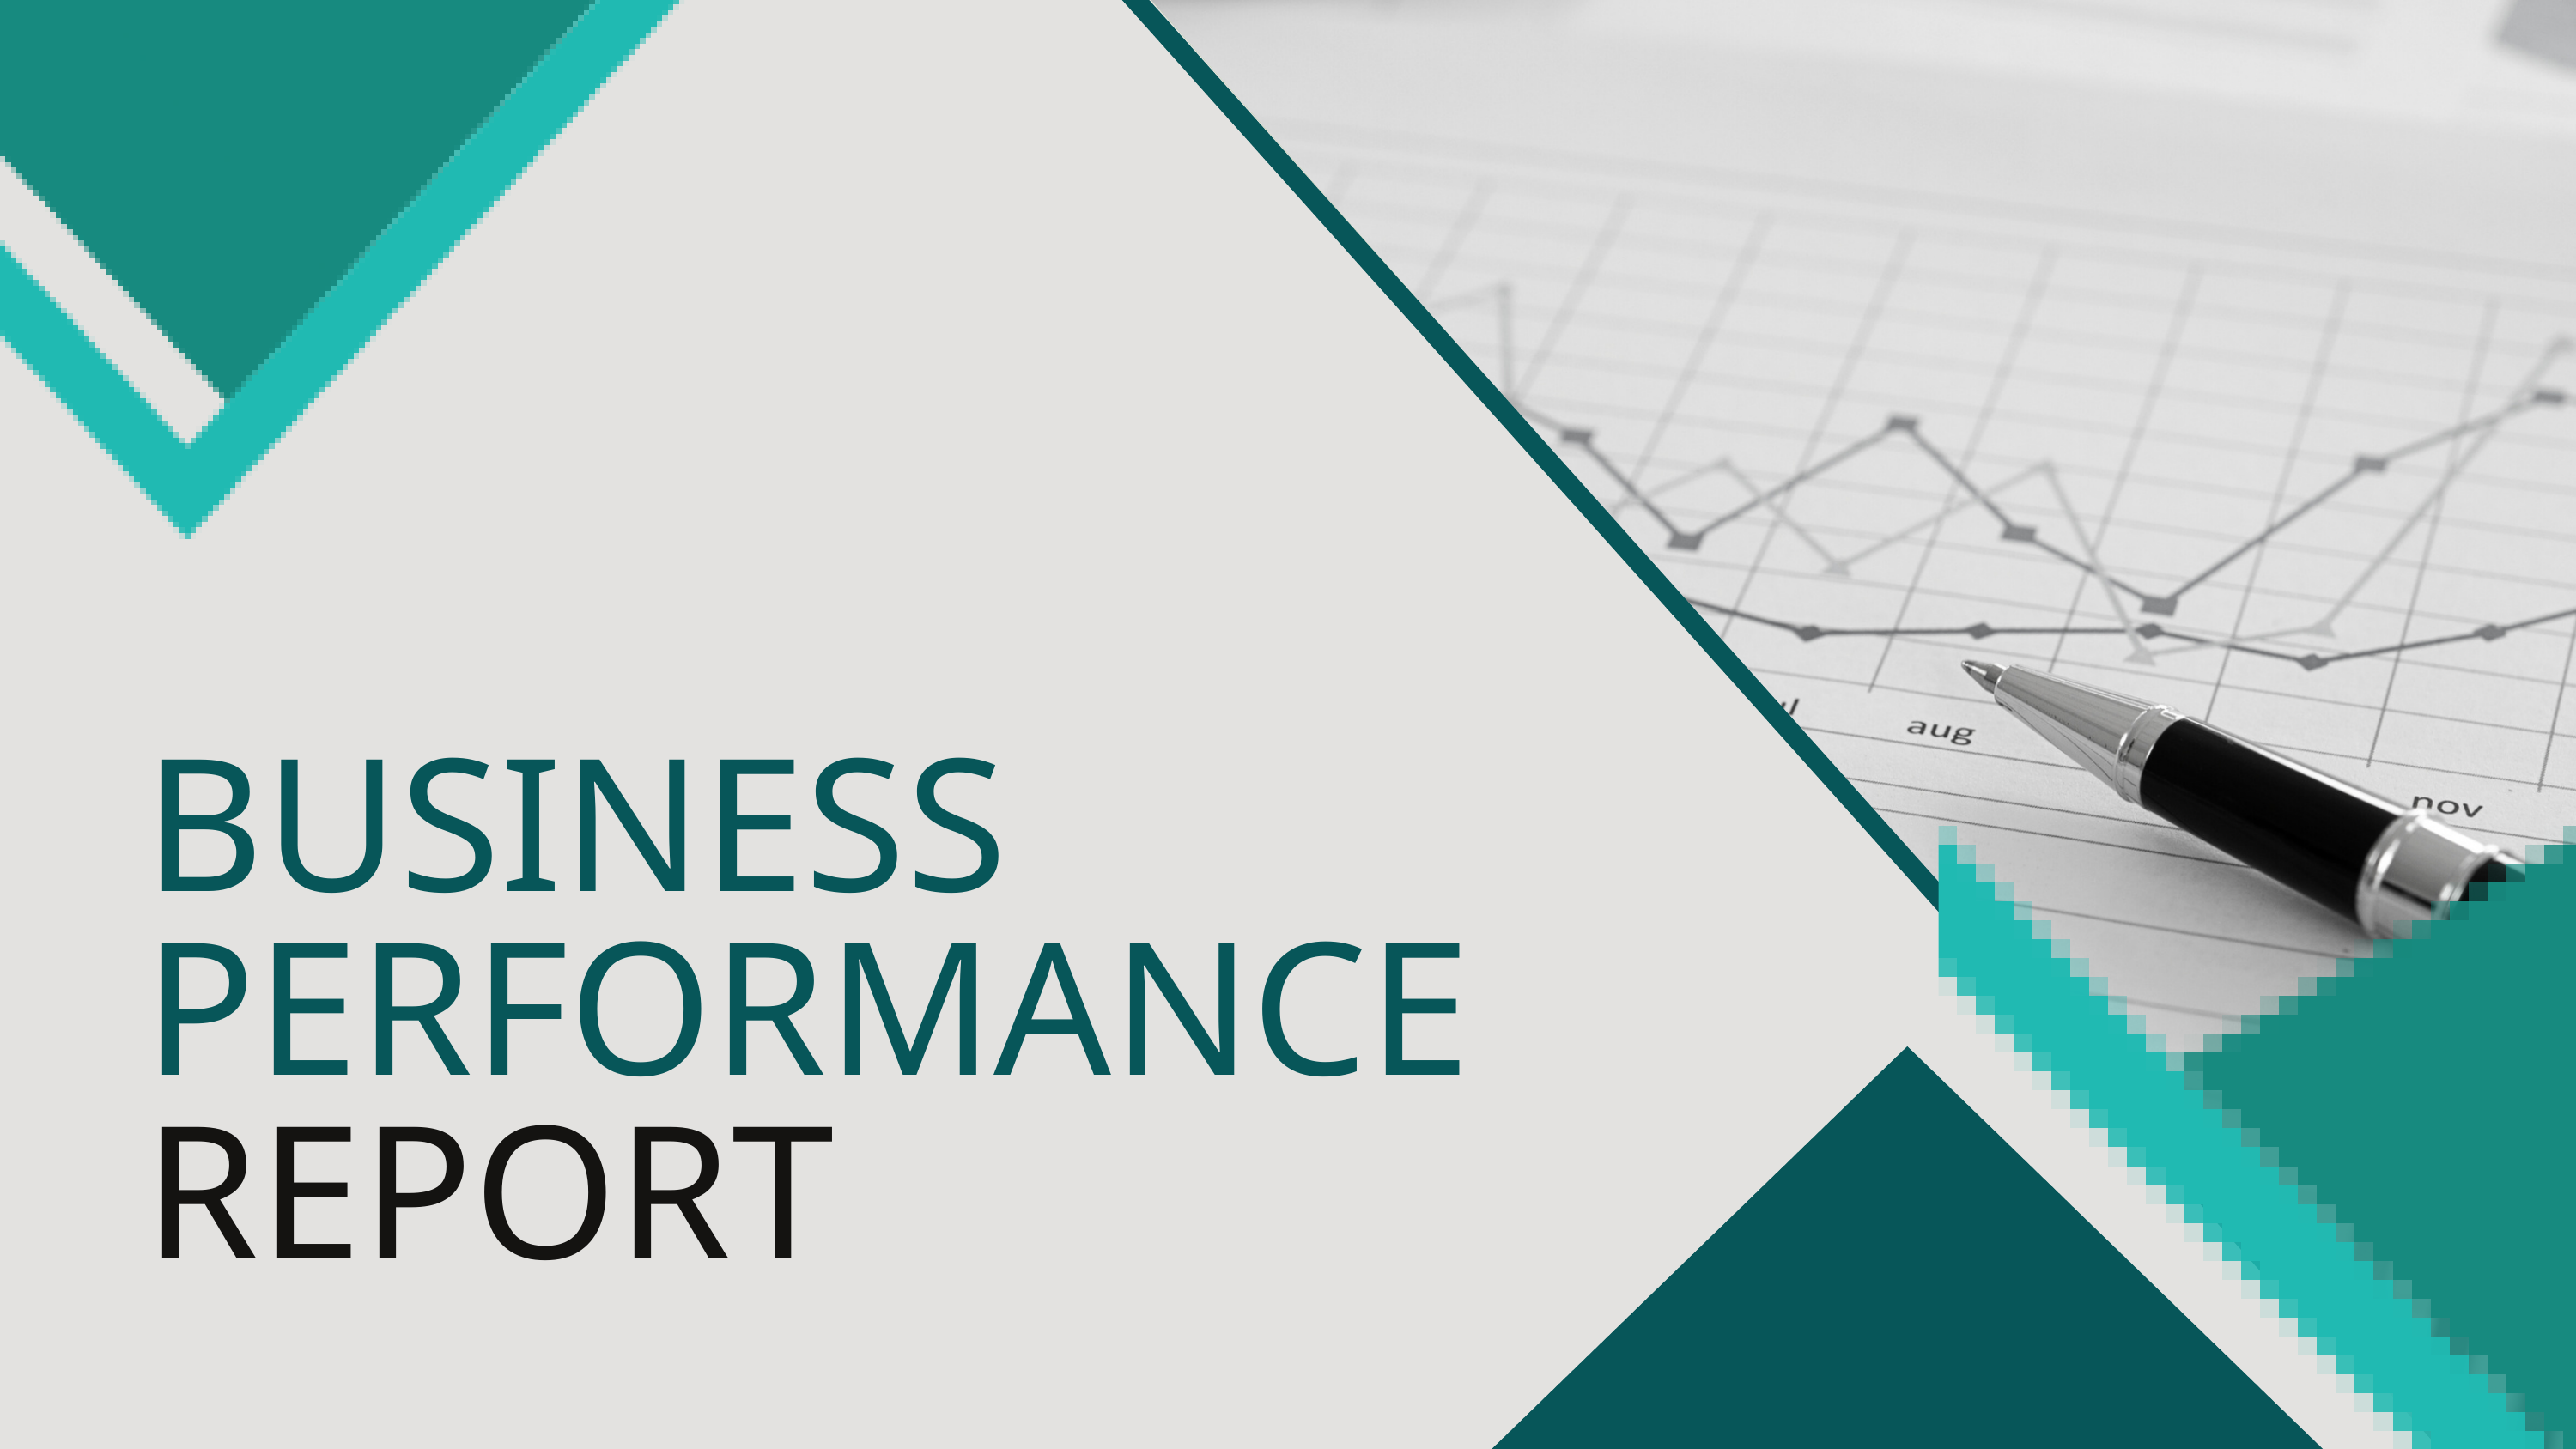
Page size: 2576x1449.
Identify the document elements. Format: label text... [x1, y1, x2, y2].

text_box REPORT [144, 1111, 787, 1296]
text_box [793, 1046, 2576, 1449]
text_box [1151, 0, 2576, 1043]
text_box BUSINESS PERFORMANCE [144, 743, 1146, 1111]
text_box [0, 0, 685, 539]
